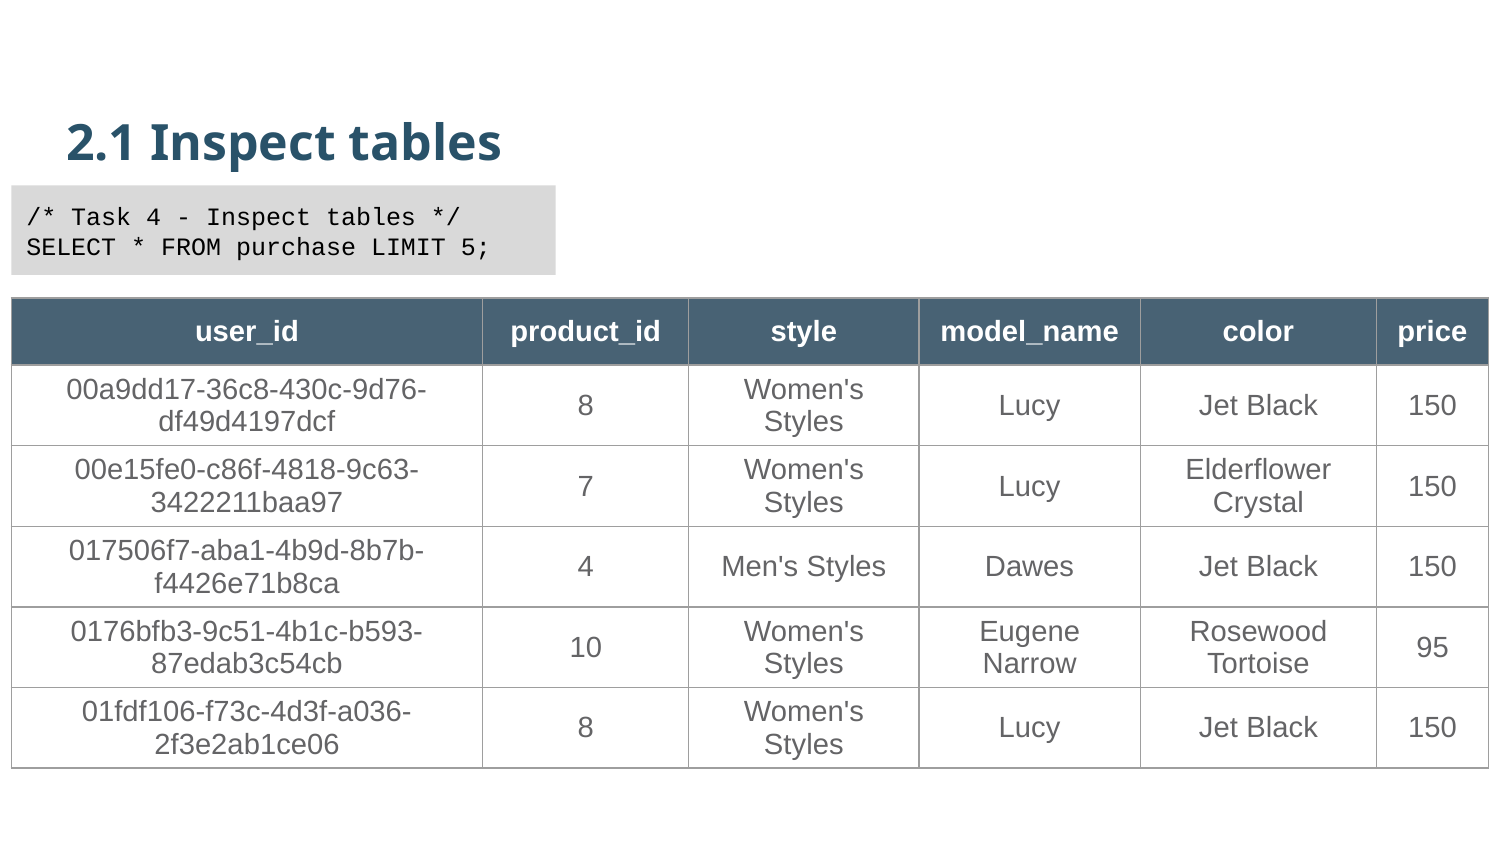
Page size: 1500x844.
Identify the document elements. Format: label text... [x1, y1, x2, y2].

table_cell Women's Styles [689, 366, 918, 445]
table_cell 00a9dd17-36c8-430c-9d76-df49d4197dcf [12, 366, 482, 445]
table_cell 150 [1377, 688, 1488, 767]
table_cell 150 [1377, 366, 1488, 445]
table_cell 7 [483, 446, 688, 526]
table_header product_id [483, 299, 688, 364]
table_cell Elderflower Crystal [1141, 446, 1376, 526]
table_cell Jet Black [1141, 688, 1376, 767]
table_header user_id [12, 299, 482, 364]
table_cell 8 [483, 366, 688, 445]
table_cell 01fdf106-f73c-4d3f-a036-2f3e2ab1ce06 [12, 688, 482, 767]
table_header model_name [920, 299, 1140, 364]
table_cell 017506f7-aba1-4b9d-8b7b-f4426e71b8ca [12, 527, 482, 606]
table_cell Women's Styles [689, 446, 918, 526]
table_cell 8 [483, 688, 688, 767]
text_box 2.1 Inspect tables [51, 48, 1449, 186]
table_cell Lucy [920, 446, 1140, 526]
table_cell 10 [483, 608, 688, 687]
table_cell Women's Styles [689, 688, 918, 767]
text_box /* Task 4 - Inspect tables */ SELECT * FROM purchase LIMIT 5; [11, 185, 556, 275]
table_cell Eugene Narrow [920, 608, 1140, 687]
table_cell 00e15fe0-c86f-4818-9c63-3422211baa97 [12, 446, 482, 526]
table_cell Jet Black [1141, 366, 1376, 445]
table_cell 4 [483, 527, 688, 606]
table_cell Jet Black [1141, 527, 1376, 606]
table_cell Rosewood Tortoise [1141, 608, 1376, 687]
table_cell 150 [1377, 527, 1488, 606]
table_header style [689, 299, 918, 364]
table_cell Lucy [920, 366, 1140, 445]
table_cell Lucy [920, 688, 1140, 767]
table_cell 150 [1377, 446, 1488, 526]
table_cell Dawes [920, 527, 1140, 606]
table_header color [1141, 299, 1376, 364]
table_cell Men's Styles [689, 527, 918, 606]
table_cell 95 [1377, 608, 1488, 687]
table_cell 0176bfb3-9c51-4b1c-b593-87edab3c54cb [12, 608, 482, 687]
table_header price [1377, 299, 1488, 364]
table_cell Women's Styles [689, 608, 918, 687]
